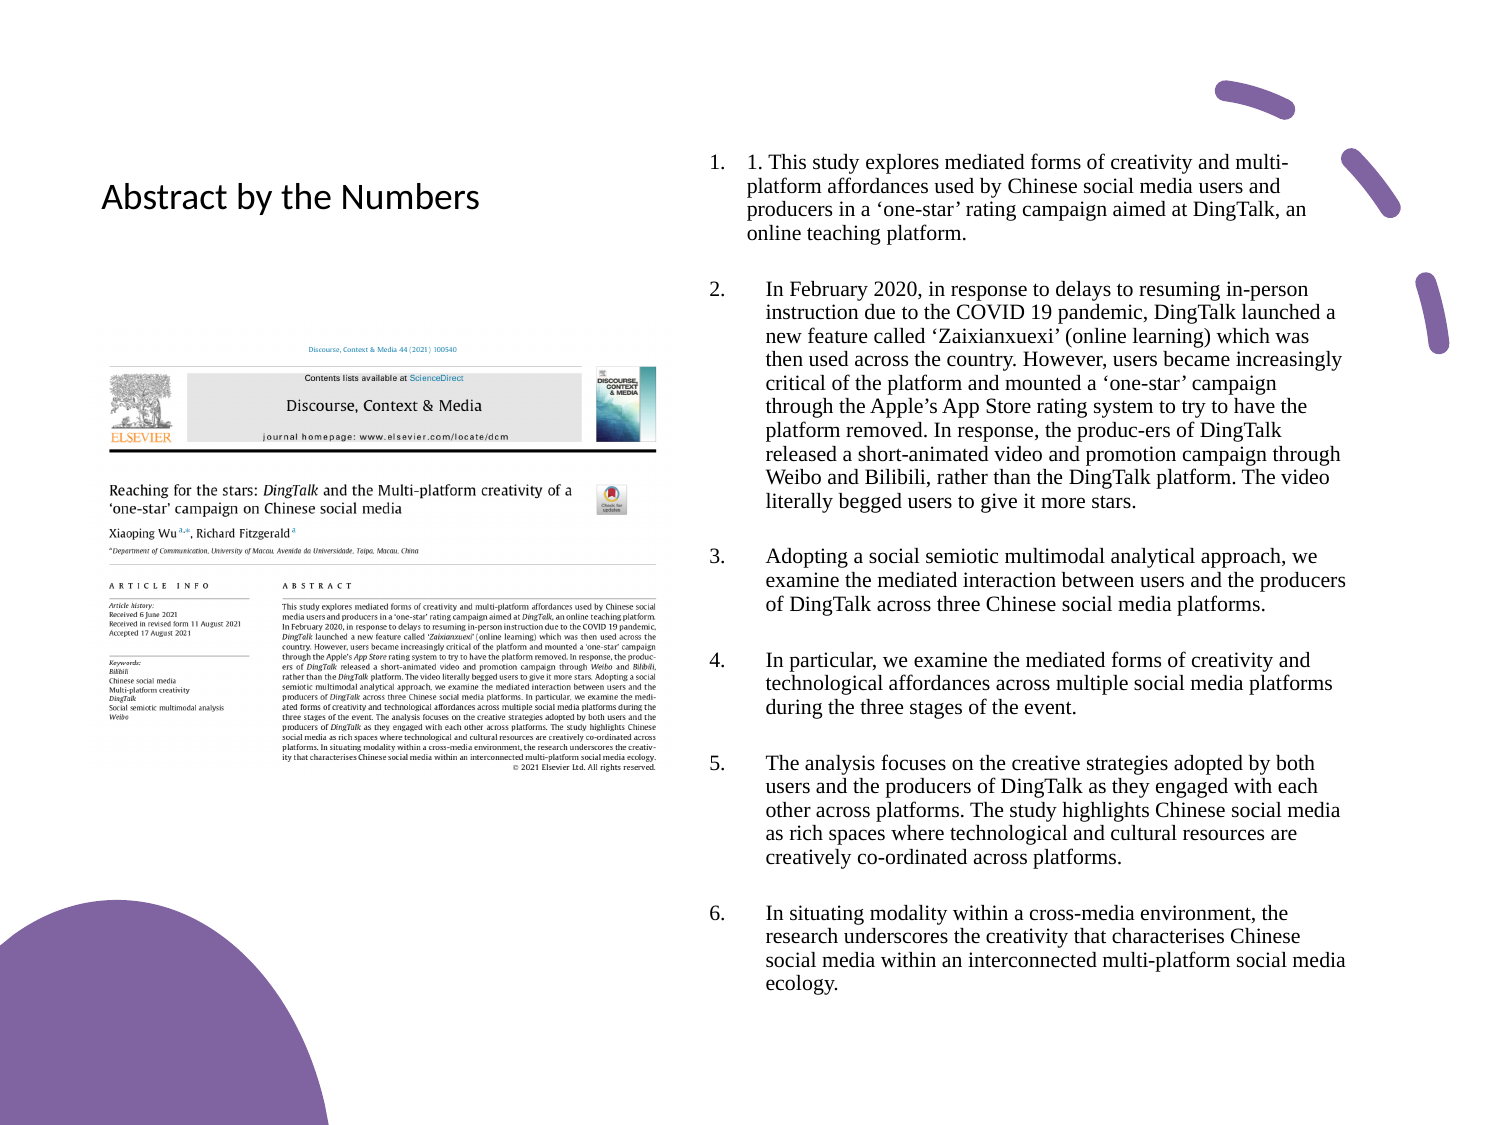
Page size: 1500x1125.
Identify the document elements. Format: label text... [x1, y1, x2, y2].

picture [86, 313, 675, 784]
text_box [0, 0, 1500, 1125]
text_box Abstract by the Numbers [86, 164, 623, 225]
text_box [1367, 174, 1440, 345]
text_box [1146, 88, 1335, 143]
text_box [0, 897, 331, 1125]
list 1. This study explores mediated forms of creativity and multi-platform affordances used by Chinese social media users and producers in a ‘one-star’ rating campaign aimed at DingTalk, an online teaching platform. In February 2020, in response to delays to resuming in-person instruction due to the COVID 19 pandemic, DingTalk launched a new feature called ‘Zaixianxuexi’ (online learning) which was then used across the country. However, users became increasingly critical of the platform and mounted a ‘one-star’ campaign through the Apple’s App Store rating system to try to have the platform removed. In response, the produc-ers of DingTalk released a short-animated video and promotion campaign through Weibo and Bilibili, rather than the DingTalk platform. The video literally begged users to give it more stars. Adopting a social semiotic multimodal analytical approach, we examine the mediated interaction between users and the producers of DingTalk across three Chinese social media platforms. In particular, we examine the mediated forms of creativity and technological affordances across multiple social media platforms during the three stages of the event. The analysis focuses on the creative strategies adopted by both users and the producers of DingTalk as they engaged with each other across platforms. The study highlights Chinese social media as rich spaces where technological and cultural resources are creatively co-ordinated across platforms. In situating modality within a cross-media environment, the research underscores the creativity that characterises Chinese social media within an interconnected multi-platform social media ecology. [694, 143, 1367, 1045]
